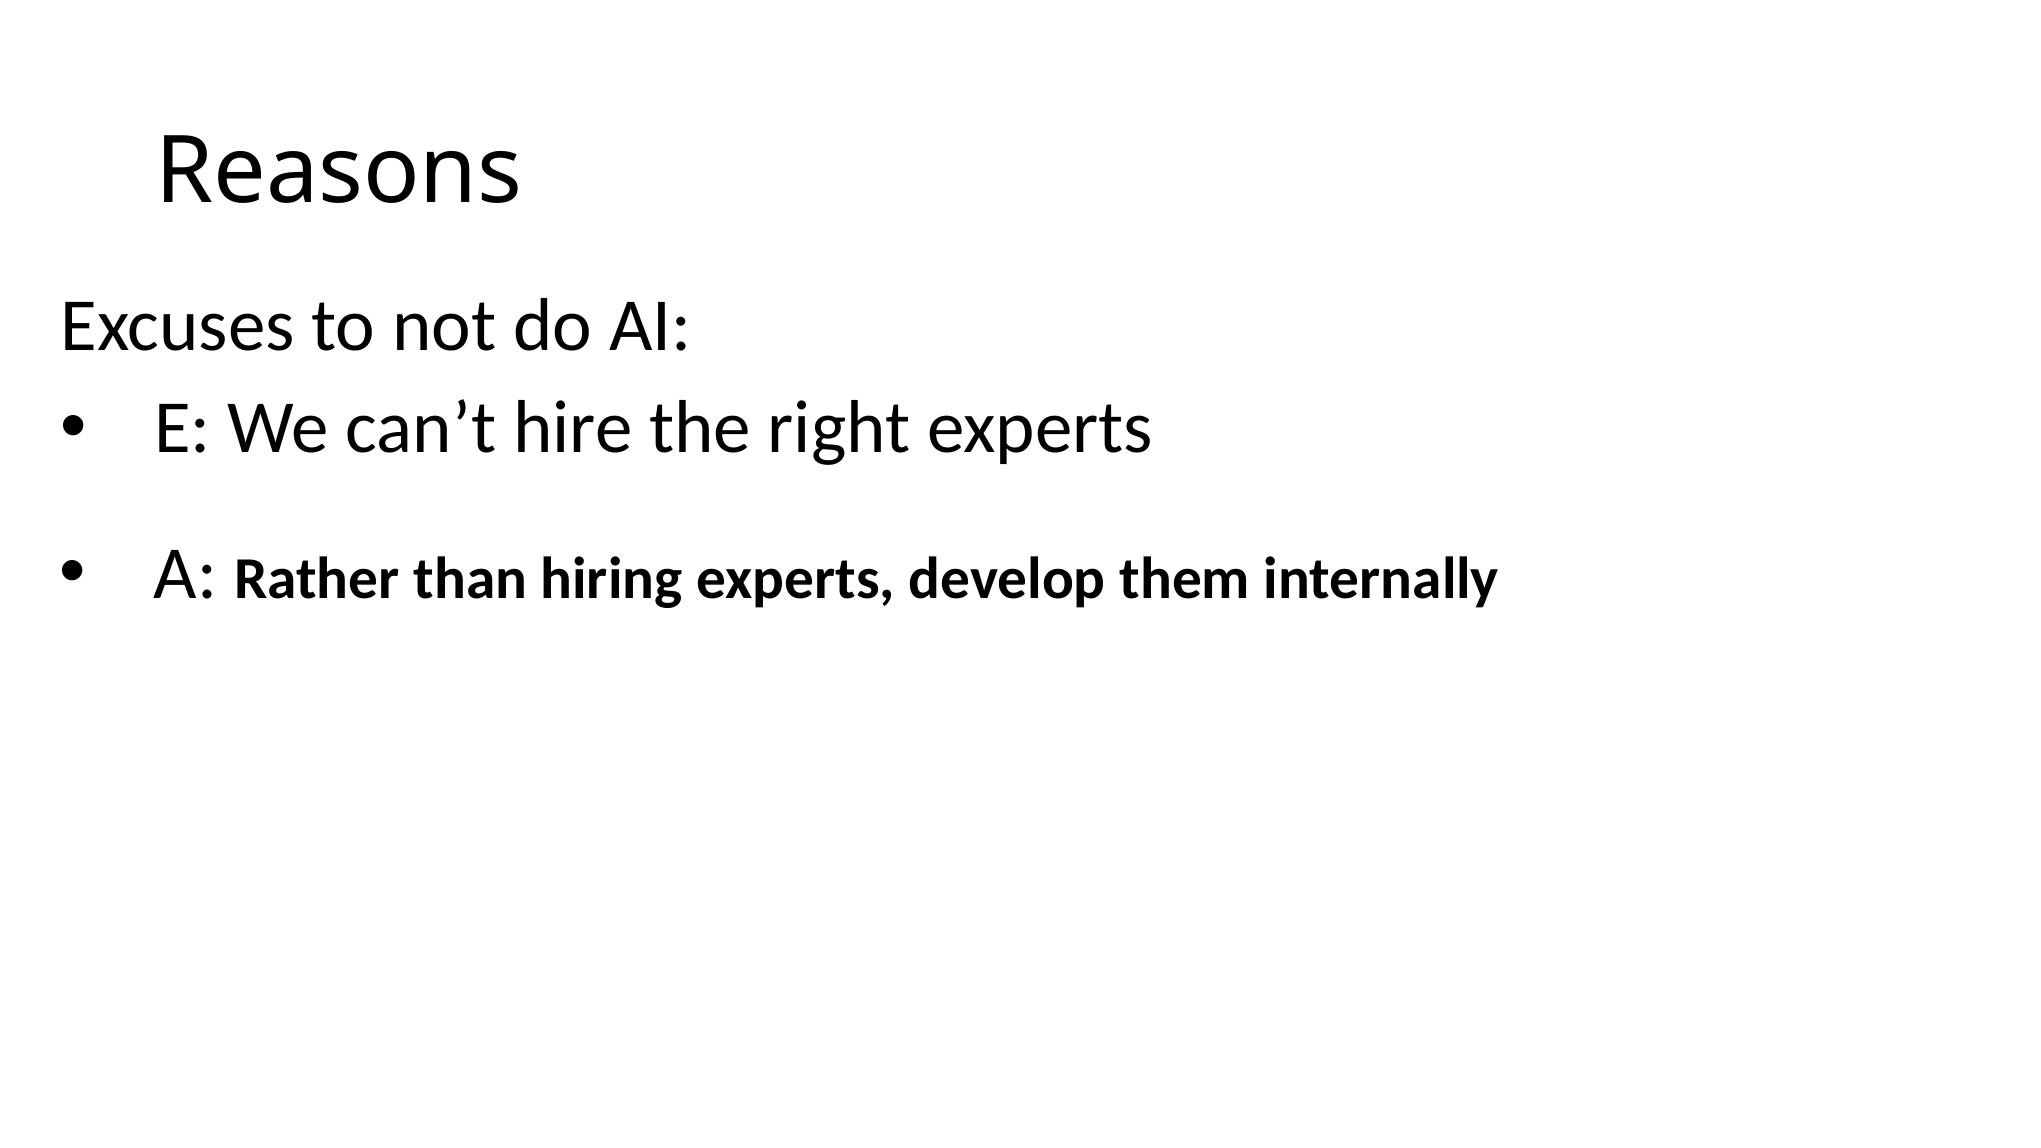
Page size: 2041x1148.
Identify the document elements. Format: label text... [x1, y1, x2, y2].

text_box A: Rather than hiring experts, develop them internally [44, 526, 1996, 941]
title Reasons [140, 61, 1900, 278]
list Excuses to not do AI: E: We can’t hire the right experts [45, 278, 1996, 526]
